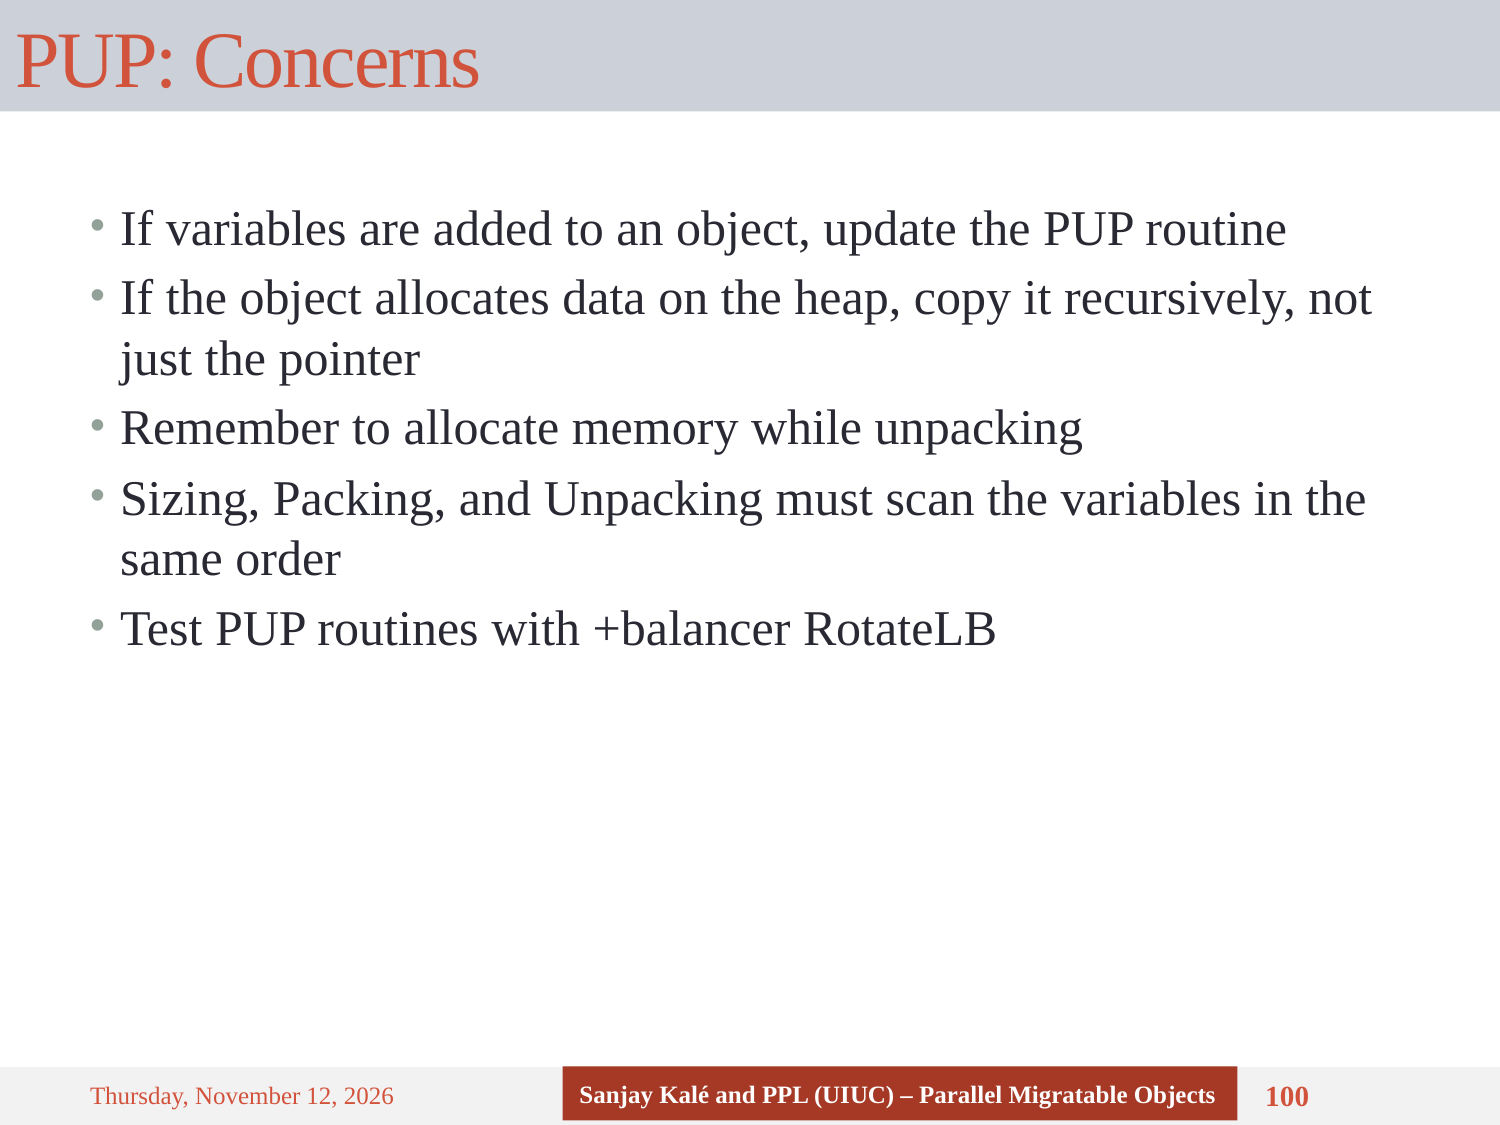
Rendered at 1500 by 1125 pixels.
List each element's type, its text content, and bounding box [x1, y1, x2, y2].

list If variables are added to an object, update the PUP routine If the object allocates data on the heap, copy it recursively, not just the pointer Remember to allocate memory while unpacking Sizing, Packing, and Unpacking must scan the variables in the same order Test PUP routines with +balancer RotateLB [75, 187, 1425, 1047]
footer Sanjay Kalé and PPL (UIUC) – Parallel Migratable Objects [562, 1066, 1238, 1121]
slide_number 100 [1250, 1067, 1425, 1122]
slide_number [75, 1067, 550, 1122]
title PUP: Concerns [0, 0, 1500, 112]
